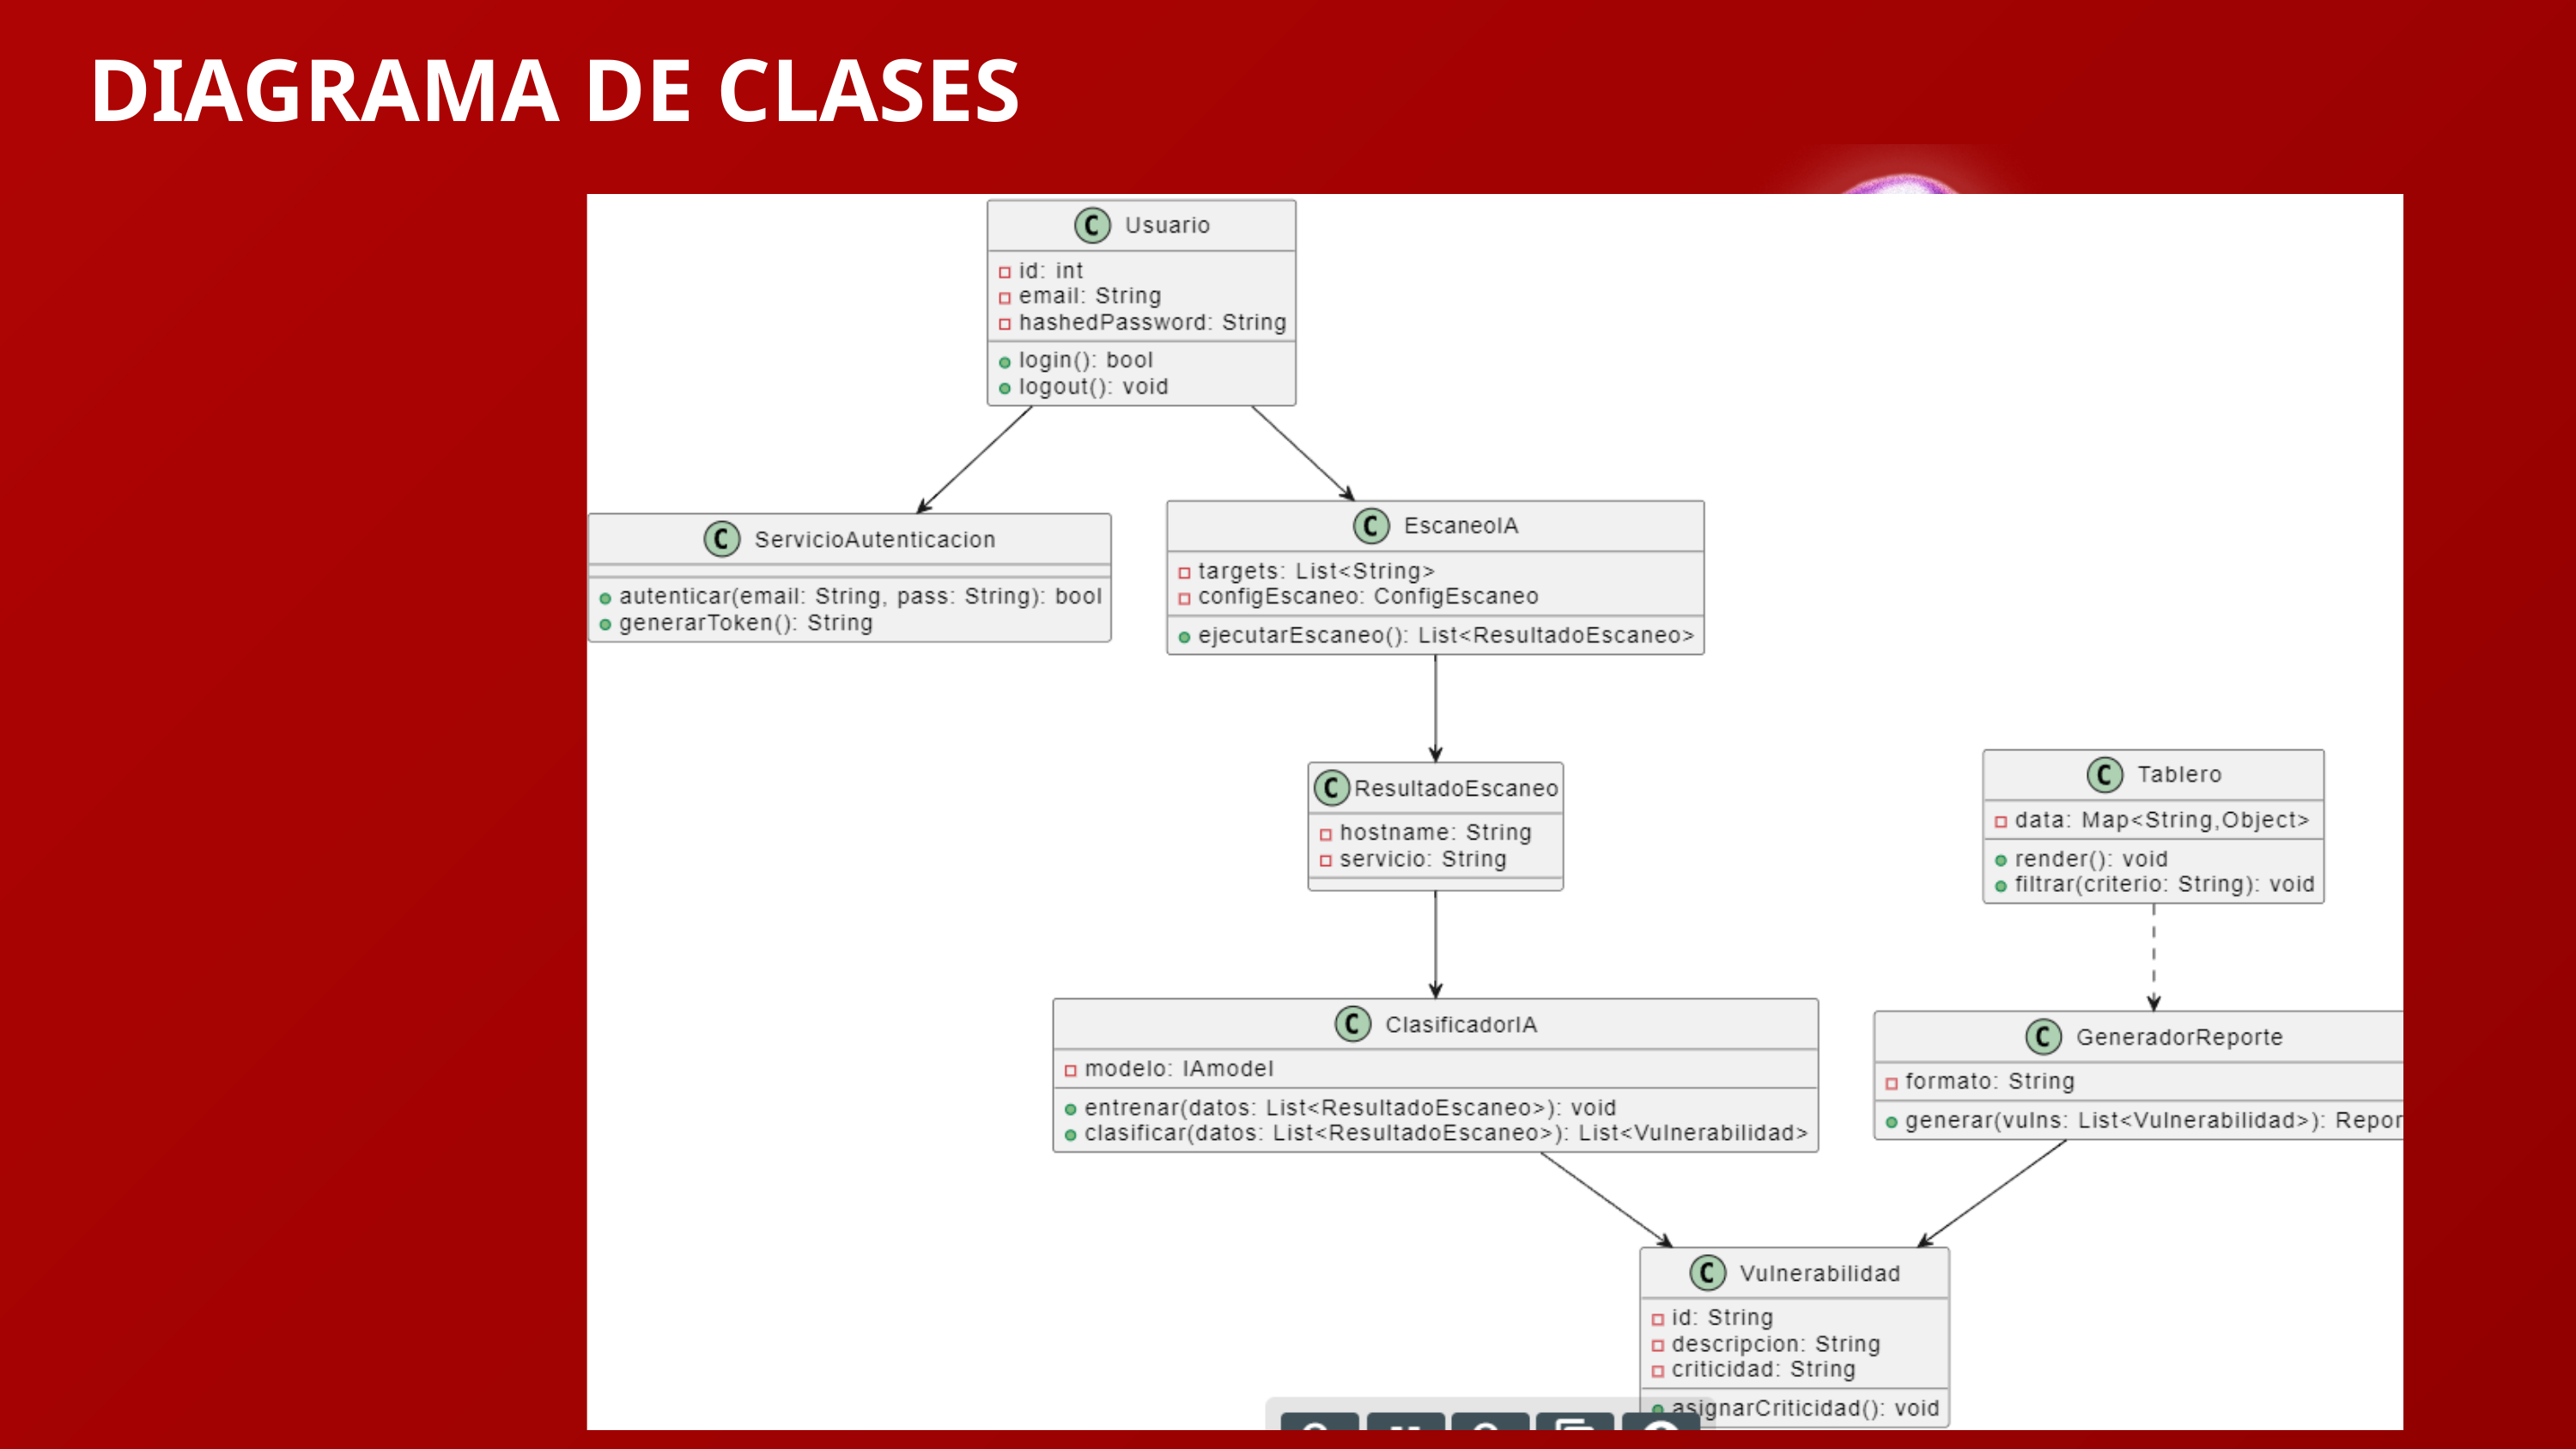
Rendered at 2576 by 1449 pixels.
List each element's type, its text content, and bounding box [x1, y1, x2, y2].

text_box [586, 194, 2403, 1430]
text_box [1379, 144, 2403, 194]
text_box DIAGRAMA DE CLASES [88, 64, 1769, 139]
